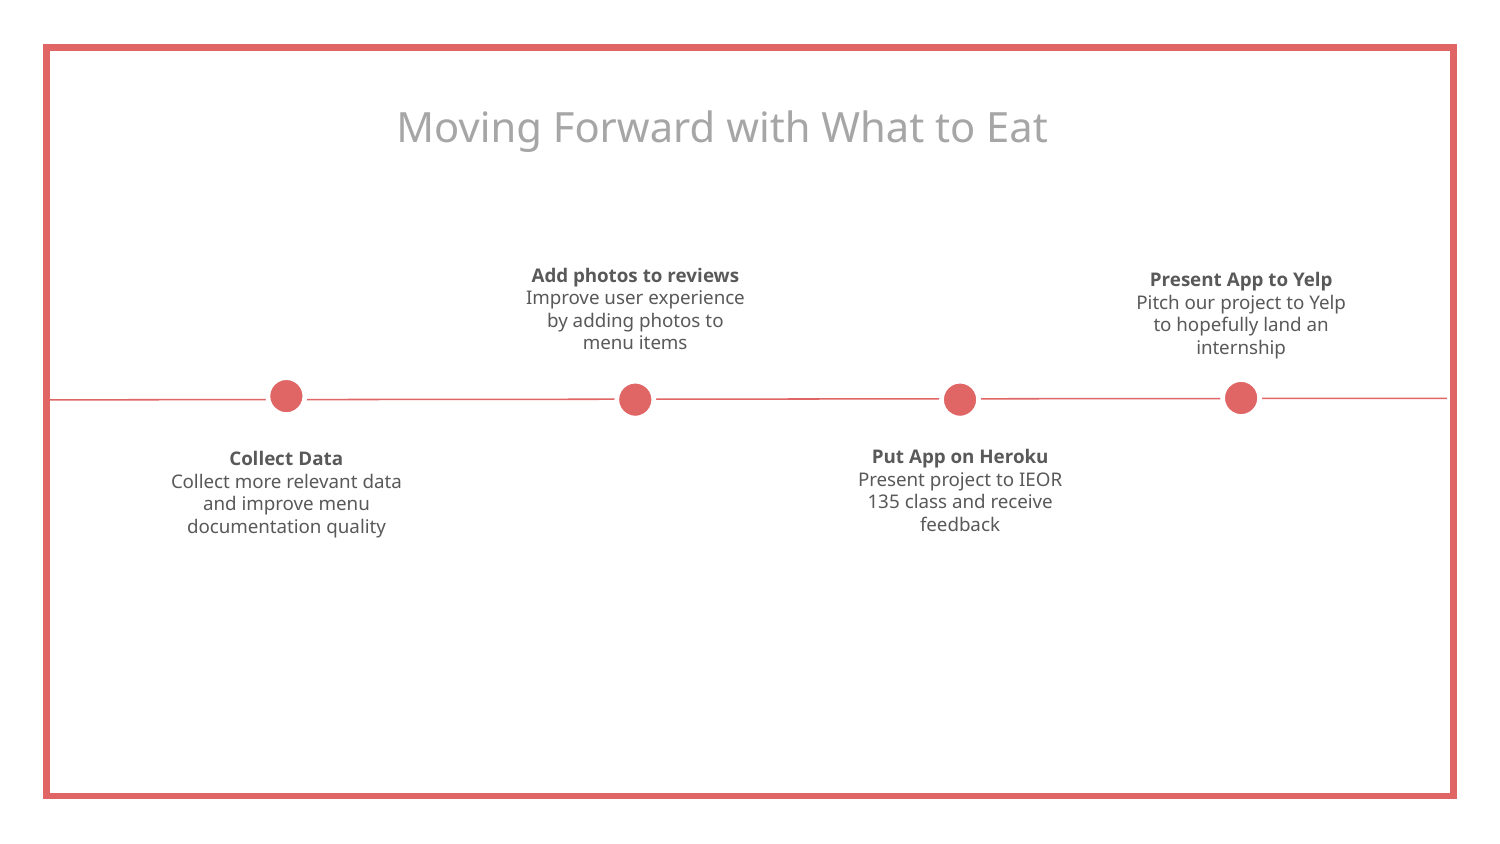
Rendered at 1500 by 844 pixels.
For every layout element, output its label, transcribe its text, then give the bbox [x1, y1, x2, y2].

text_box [43, 248, 1448, 550]
text_box Moving Forward with What to Eat [381, 93, 1063, 159]
